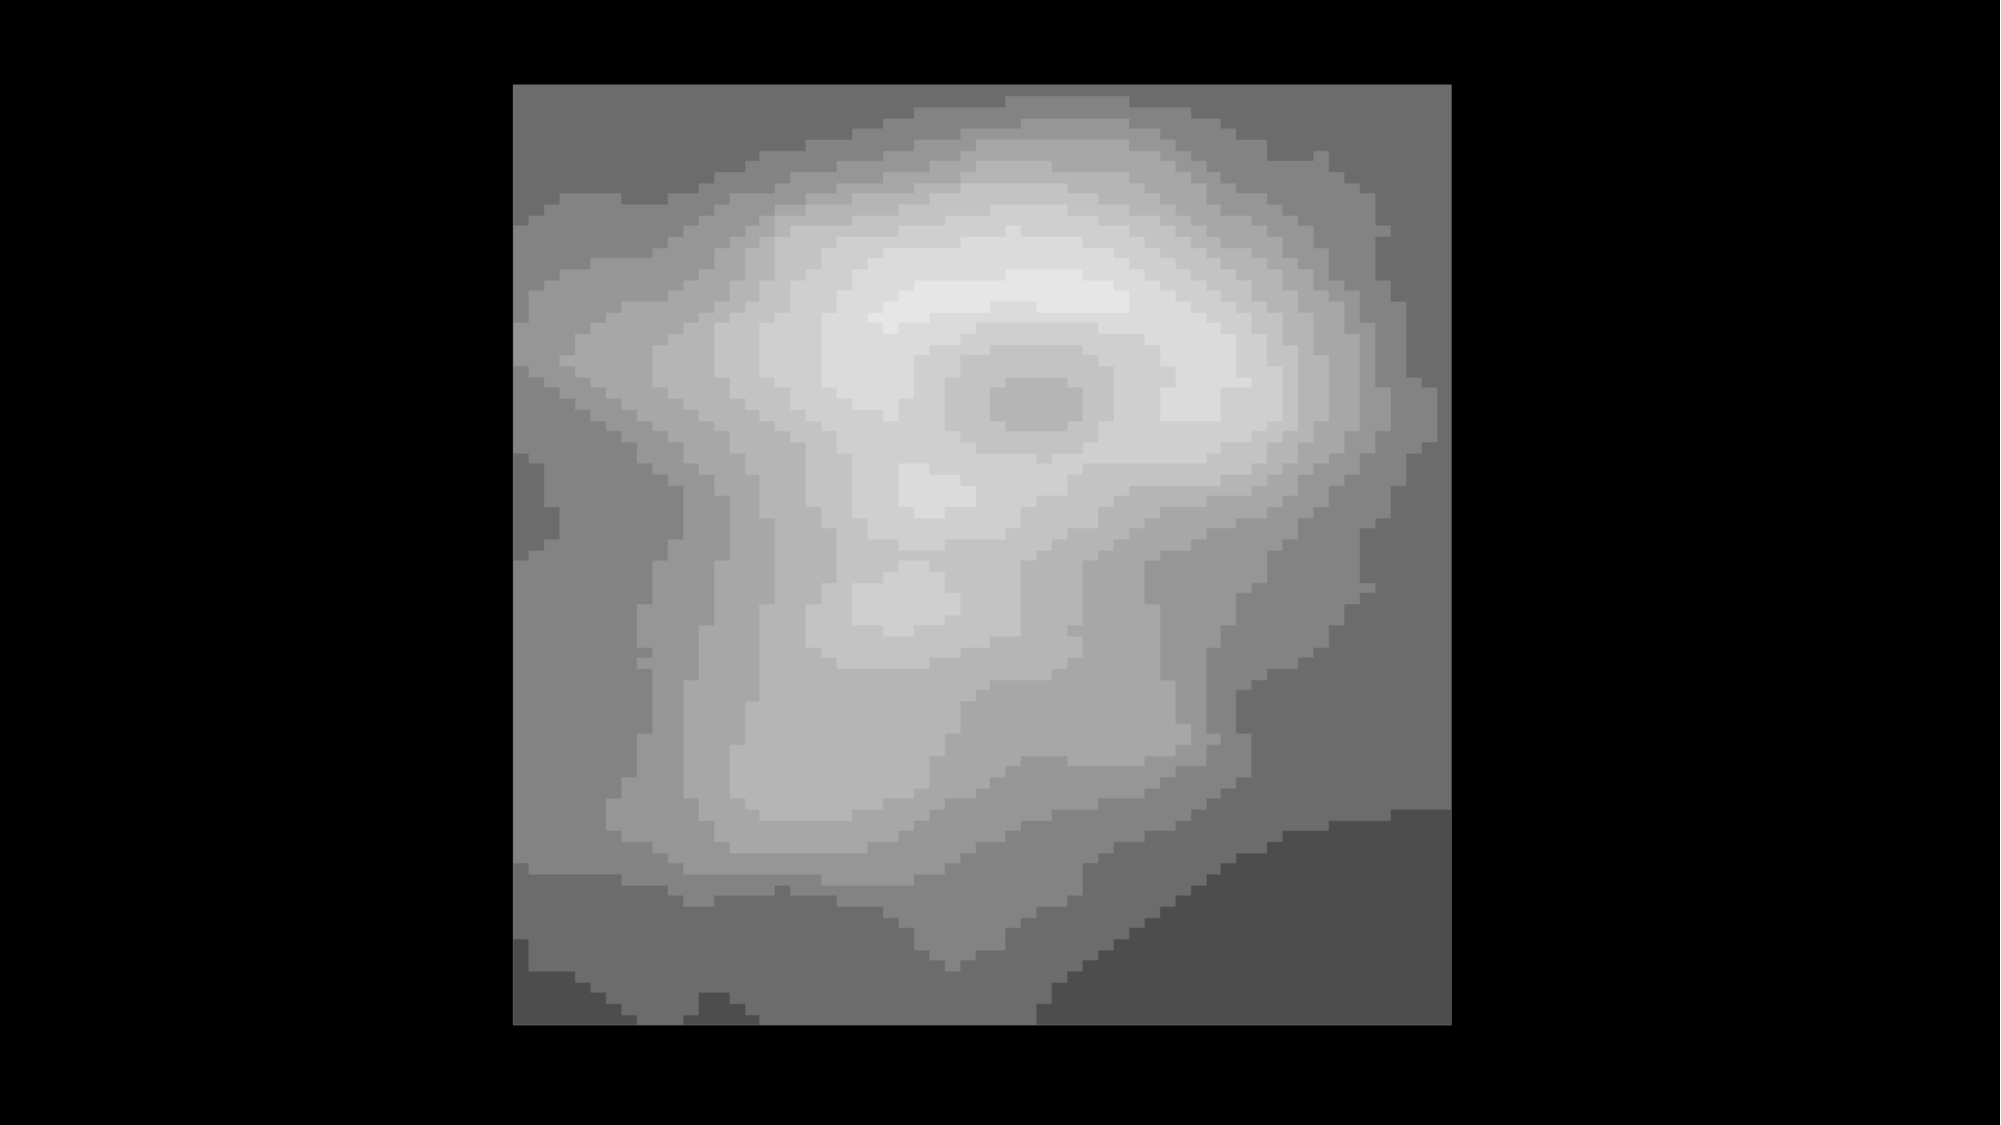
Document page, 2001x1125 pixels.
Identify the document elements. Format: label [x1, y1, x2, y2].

picture [156, 2, 1844, 1125]
